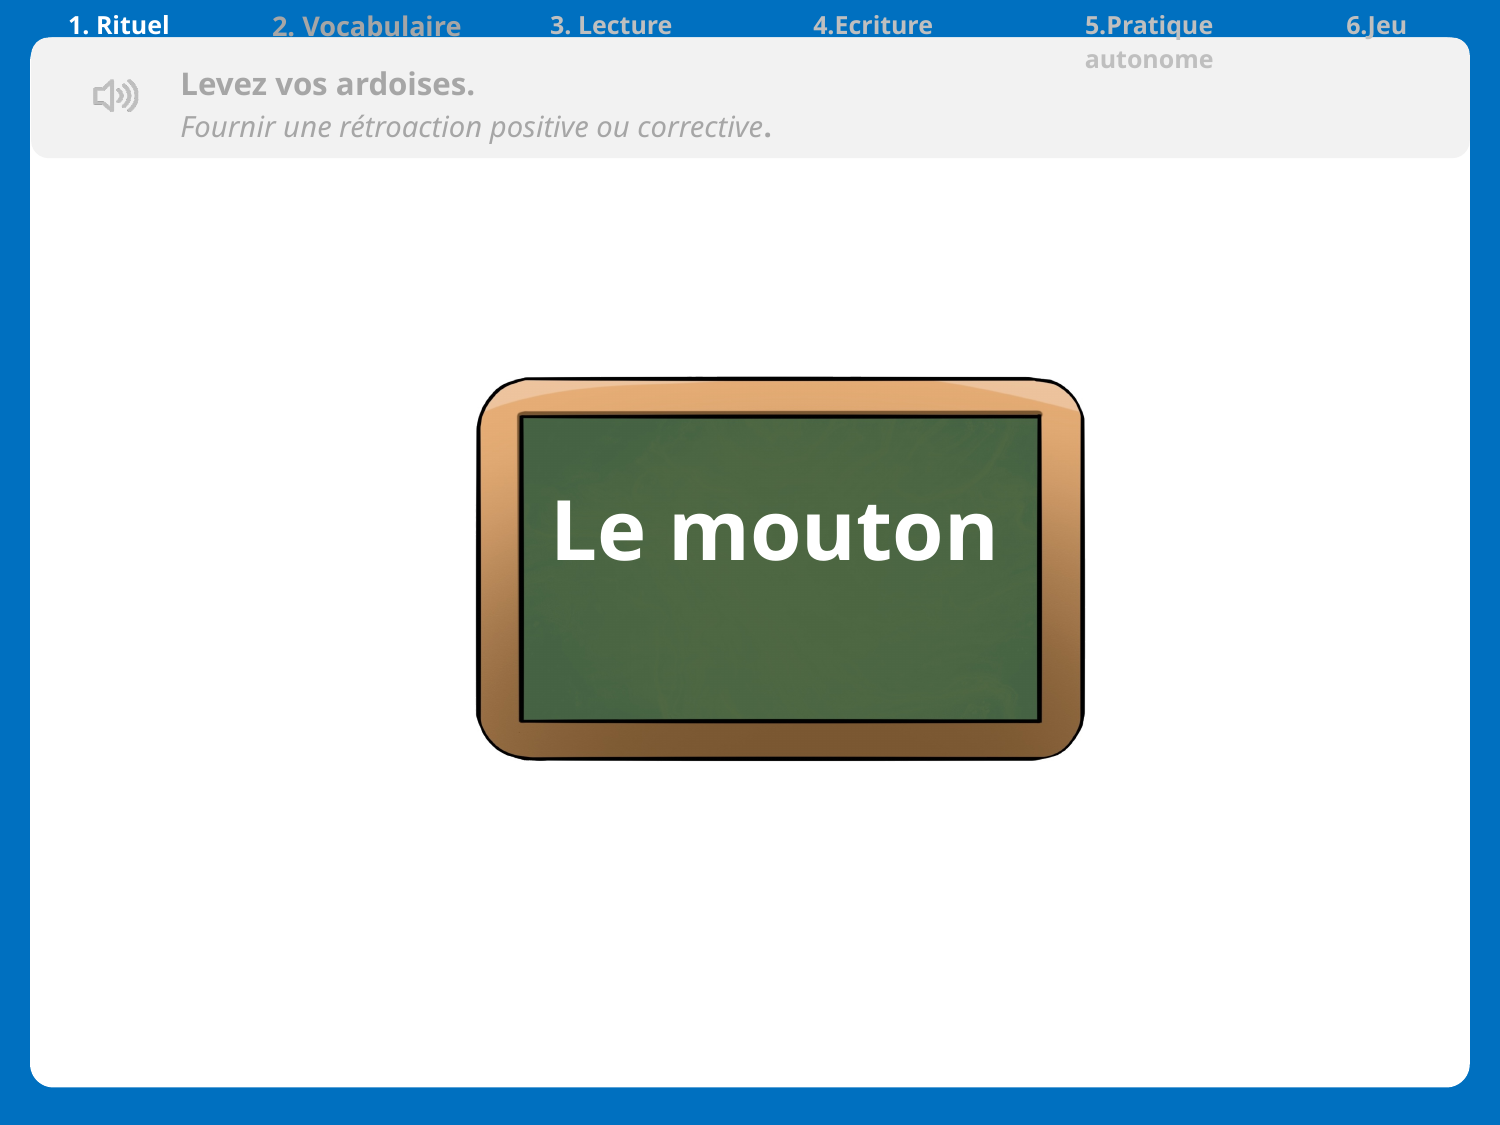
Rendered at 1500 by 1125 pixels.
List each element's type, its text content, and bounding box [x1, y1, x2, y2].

text_box [93, 83, 139, 112]
table_header 5.Pratique autonome [1013, 0, 1286, 83]
text_box [29, 43, 1472, 161]
table_header 2. Vocabulaire [245, 0, 489, 52]
text_box Levez vos ardoises. Fournir une rétroaction positive ou corrective. [165, 52, 1254, 151]
table_header 3. Lecture [489, 0, 734, 52]
text_box [0, 0, 1500, 1125]
table_header 6.Jeu [1286, 0, 1468, 83]
picture [358, 281, 1189, 844]
table_header 1. Rituel [0, 0, 245, 83]
table_header 4.Ecriture [734, 0, 1013, 52]
text_box [27, 83, 1472, 1090]
